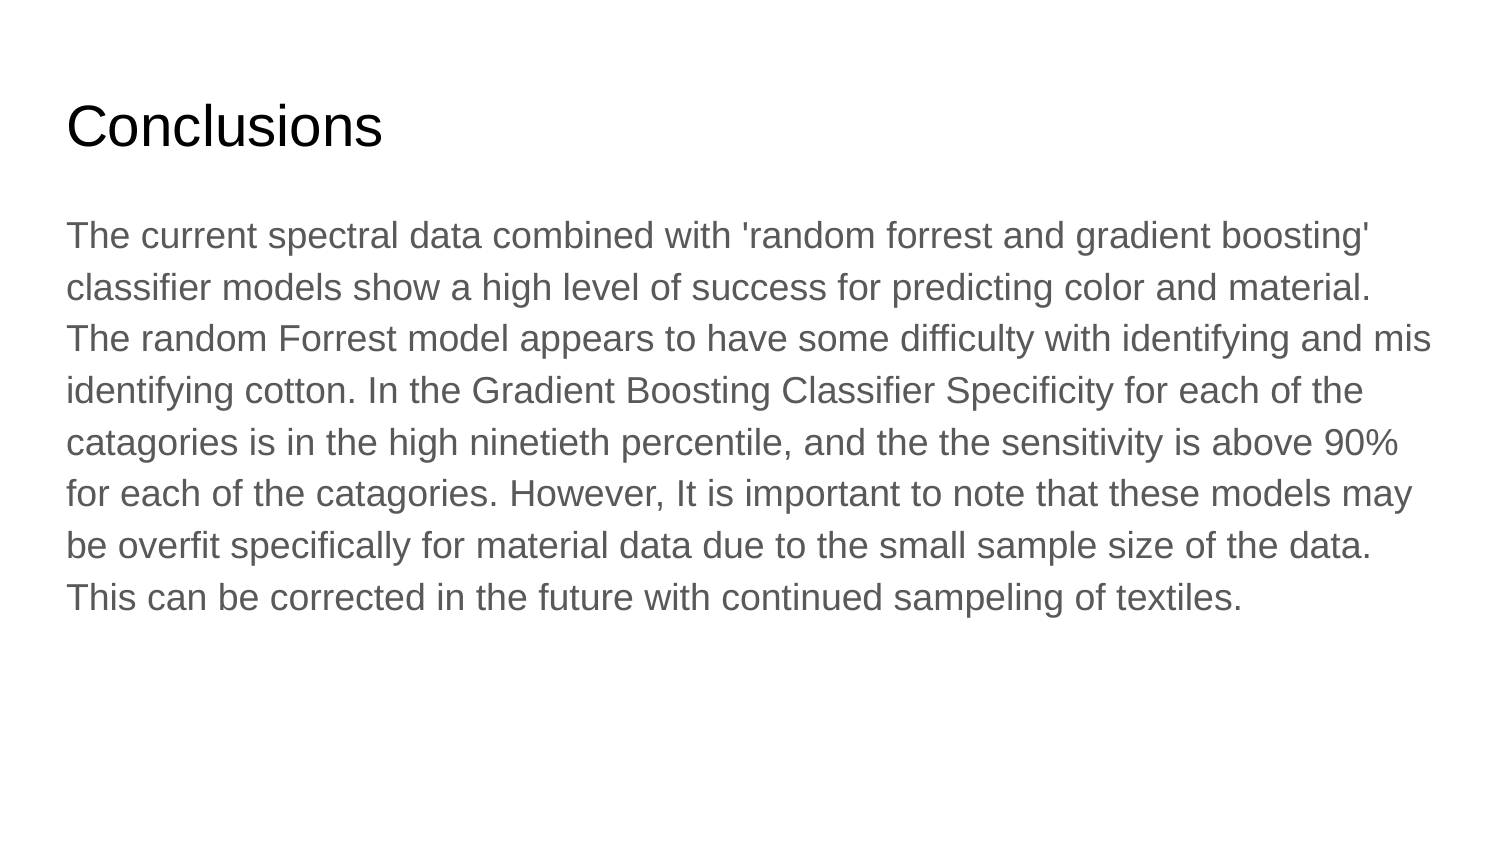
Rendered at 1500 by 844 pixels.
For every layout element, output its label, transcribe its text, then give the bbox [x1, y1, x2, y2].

title Conclusions [51, 72, 1449, 167]
list The current spectral data combined with 'random forrest and gradient boosting' classifier models show a high level of success for predicting color and material. The random Forrest model appears to have some difficulty with identifying and mis identifying cotton. In the Gradient Boosting Classifier Specificity for each of the catagories is in the high ninetieth percentile, and the the sensitivity is above 90% for each of the catagories. However, It is important to note that these models may be overfit specifically for material data due to the small sample size of the data. This can be corrected in the future with continued sampeling of textiles. [51, 189, 1449, 750]
